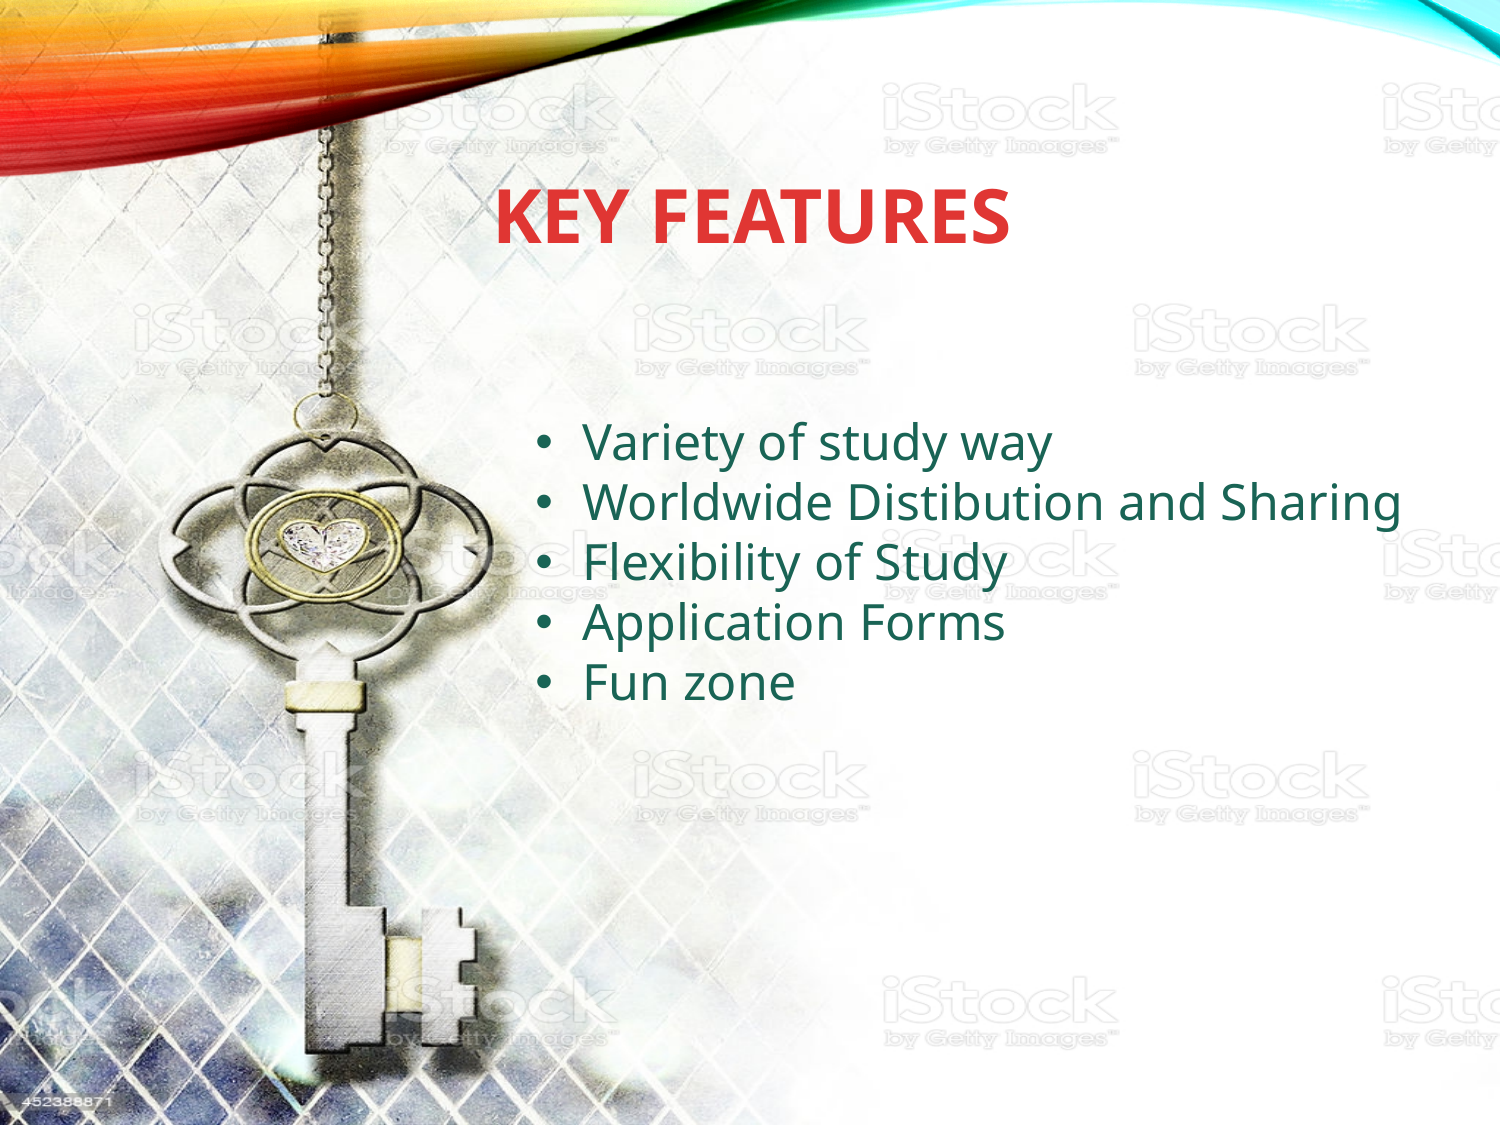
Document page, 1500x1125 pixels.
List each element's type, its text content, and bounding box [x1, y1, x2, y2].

text_box KEY FEATURES [477, 160, 1028, 266]
picture [0, 0, 1500, 1125]
text_box Variety of study way Worldwide Distibution and Sharing Flexibility of Study Application Forms Fun zone [520, 403, 1419, 719]
